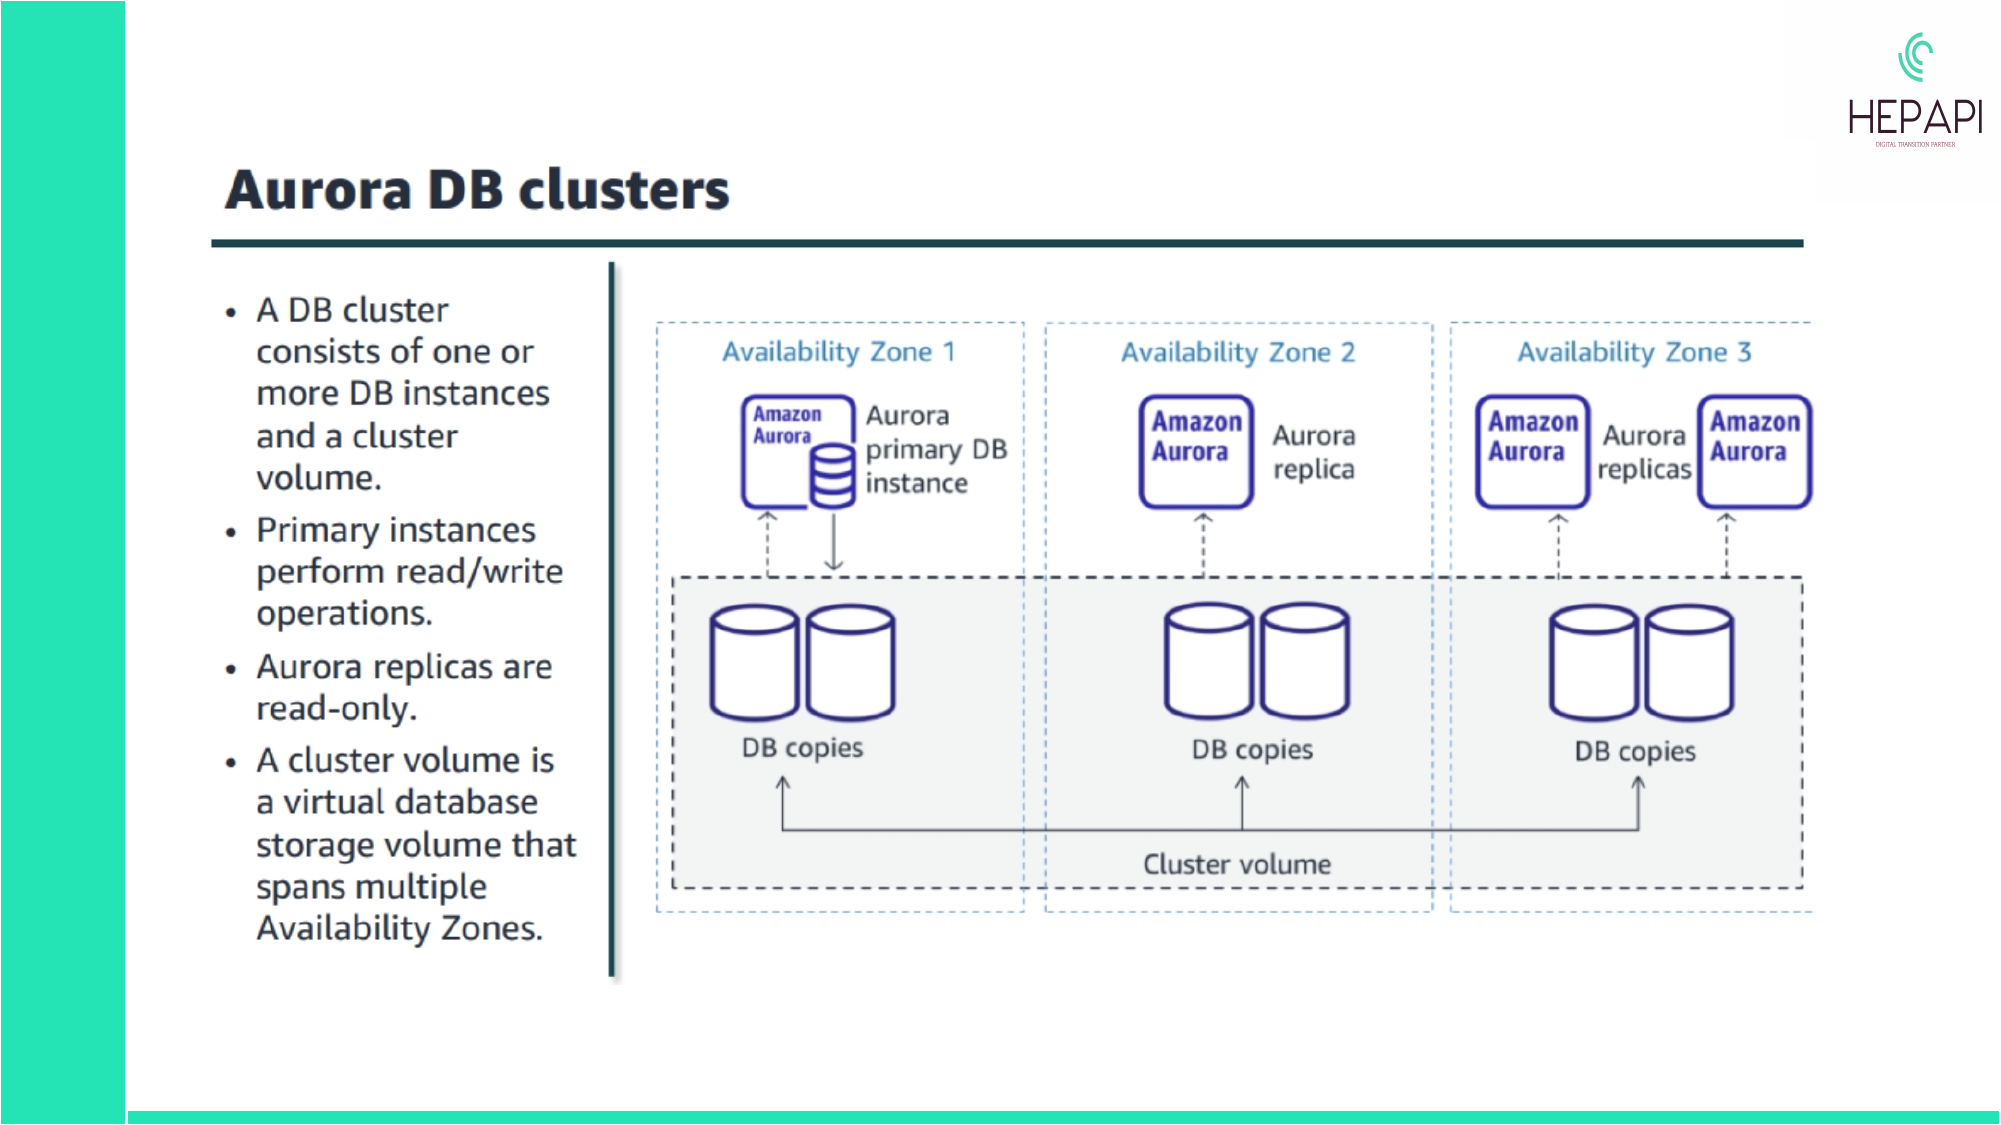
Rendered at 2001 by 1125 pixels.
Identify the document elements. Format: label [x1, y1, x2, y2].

text_box [126, 1109, 2000, 1125]
text_box [0, 0, 127, 1125]
picture [185, 0, 2000, 985]
